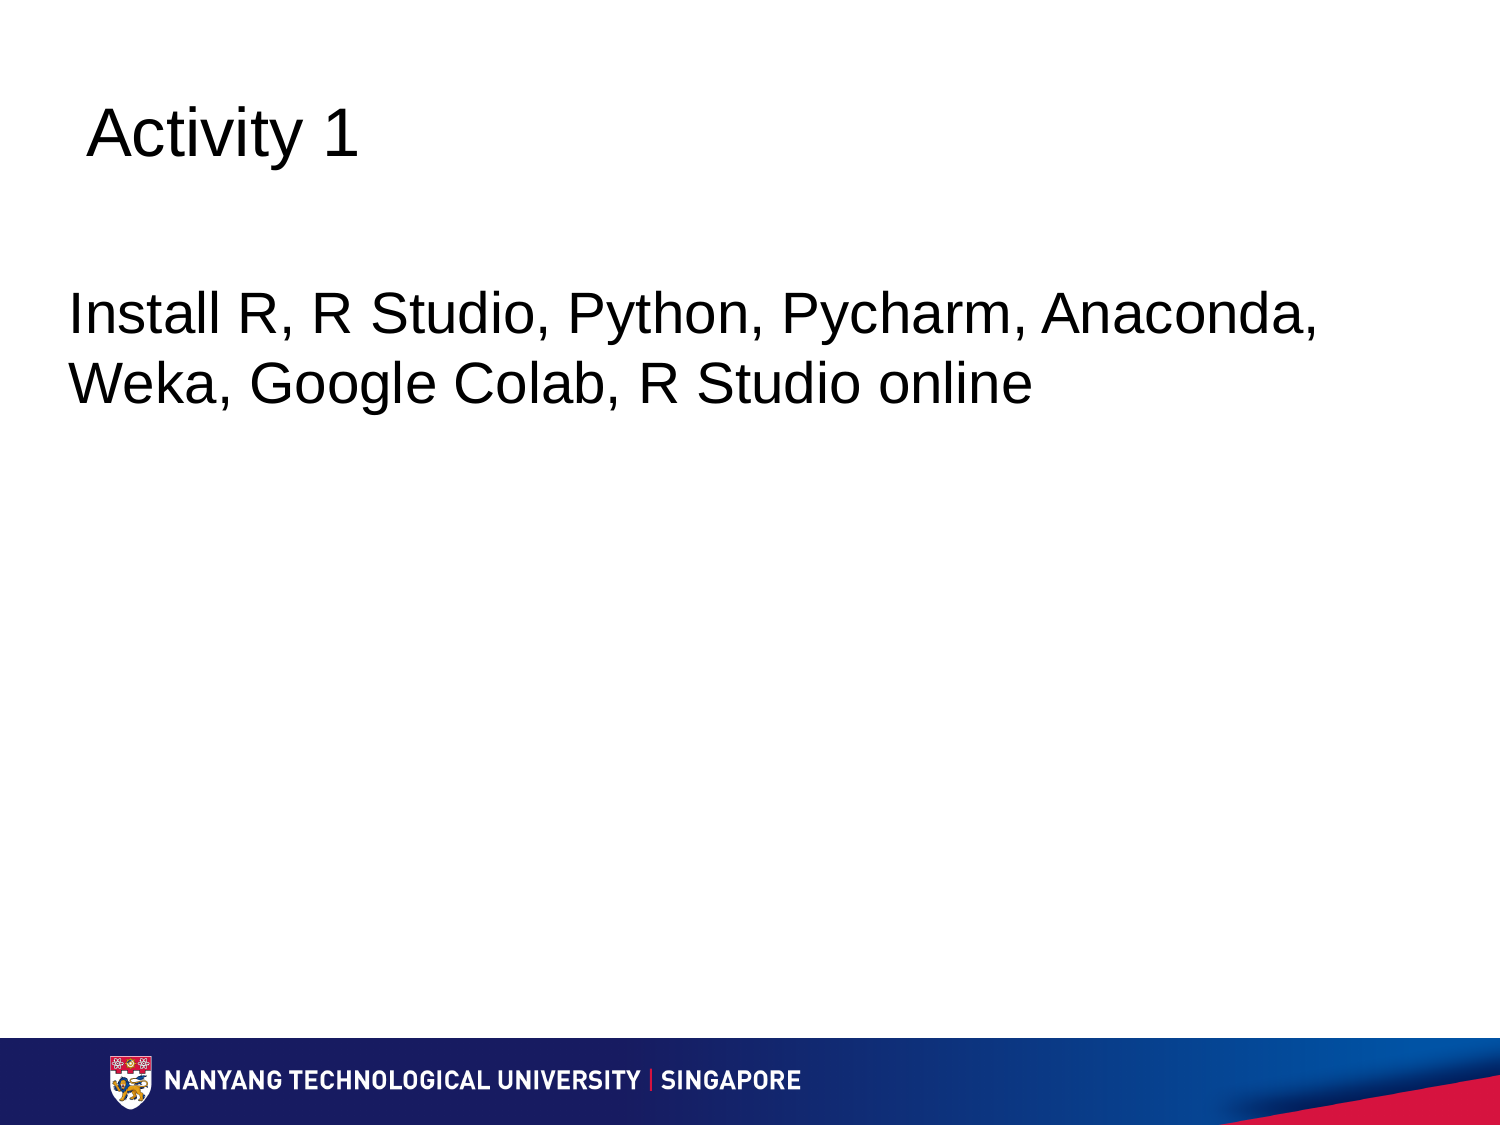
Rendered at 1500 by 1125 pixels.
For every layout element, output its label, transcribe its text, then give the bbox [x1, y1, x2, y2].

title Activity 1 [71, 58, 1084, 199]
list Install R, R Studio, Python, Pycharm, Anaconda, Weka, Google Colab, R Studio online [53, 267, 1384, 966]
picture [0, 1038, 1500, 1125]
